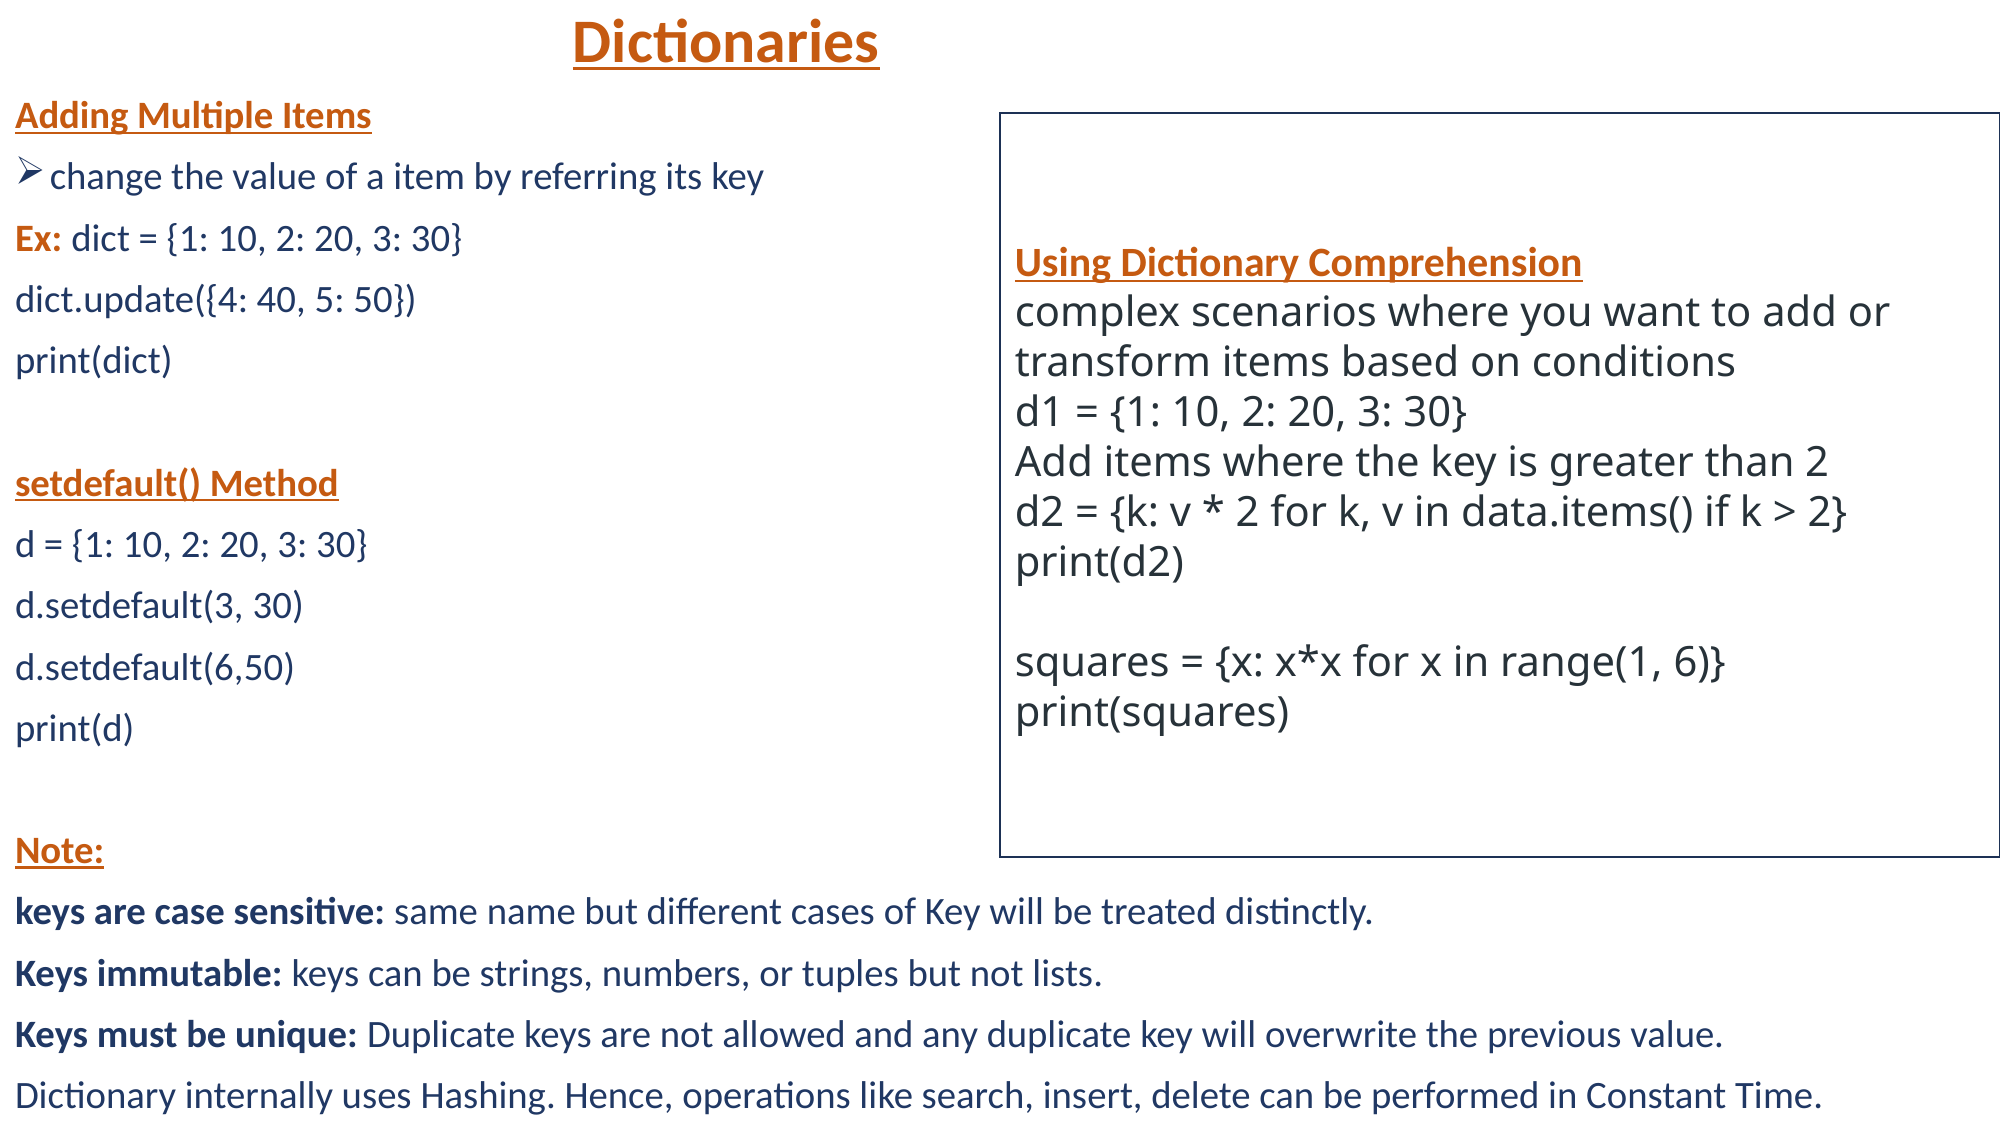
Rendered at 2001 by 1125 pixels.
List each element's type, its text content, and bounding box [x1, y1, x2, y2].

text_box Using Dictionary Comprehension complex scenarios where you want to add or transform items based on conditions d1 = {1: 10, 2: 20, 3: 30} Add items where the key is greater than 2 d2 = {k: v * 2 for k, v in data.items() if k > 2} print(d2) squares = {x: x*x for x in range(1, 6)} print(squares) [999, 112, 2000, 858]
list Dictionaries Adding Multiple Items change the value of a item by referring its key Ex: dict = {1: 10, 2: 20, 3: 30} dict.update({4: 40, 5: 50}) print(dict) setdefault() Method d = {1: 10, 2: 20, 3: 30} d.setdefault(3, 30) d.setdefault(6,50) print(d) Note: keys are case sensitive: same name but different cases of Key will be treated distinctly. Keys immutable: keys can be strings, numbers, or tuples but not lists. Keys must be unique: Duplicate keys are not allowed and any duplicate key will overwrite the previous value. Dictionary internally uses Hashing. Hence, operations like search, insert, delete can be performed in Constant Time. [0, 1, 2000, 1125]
